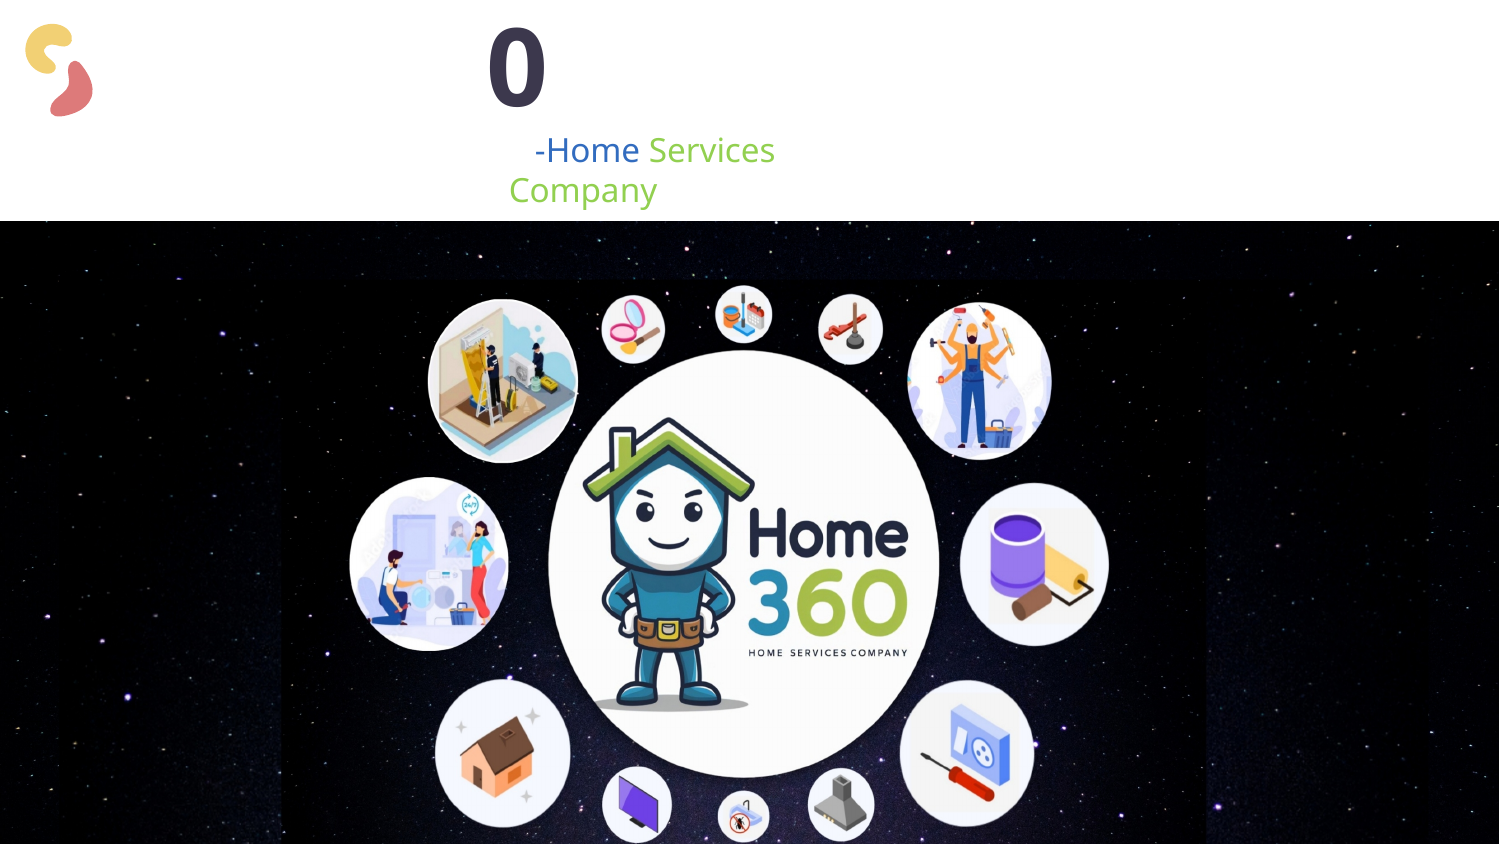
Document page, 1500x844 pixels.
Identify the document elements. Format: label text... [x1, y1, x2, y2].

title HOME360 [471, 0, 1008, 143]
picture [0, 221, 1500, 844]
subtitle -Home Services Company [493, 113, 939, 173]
